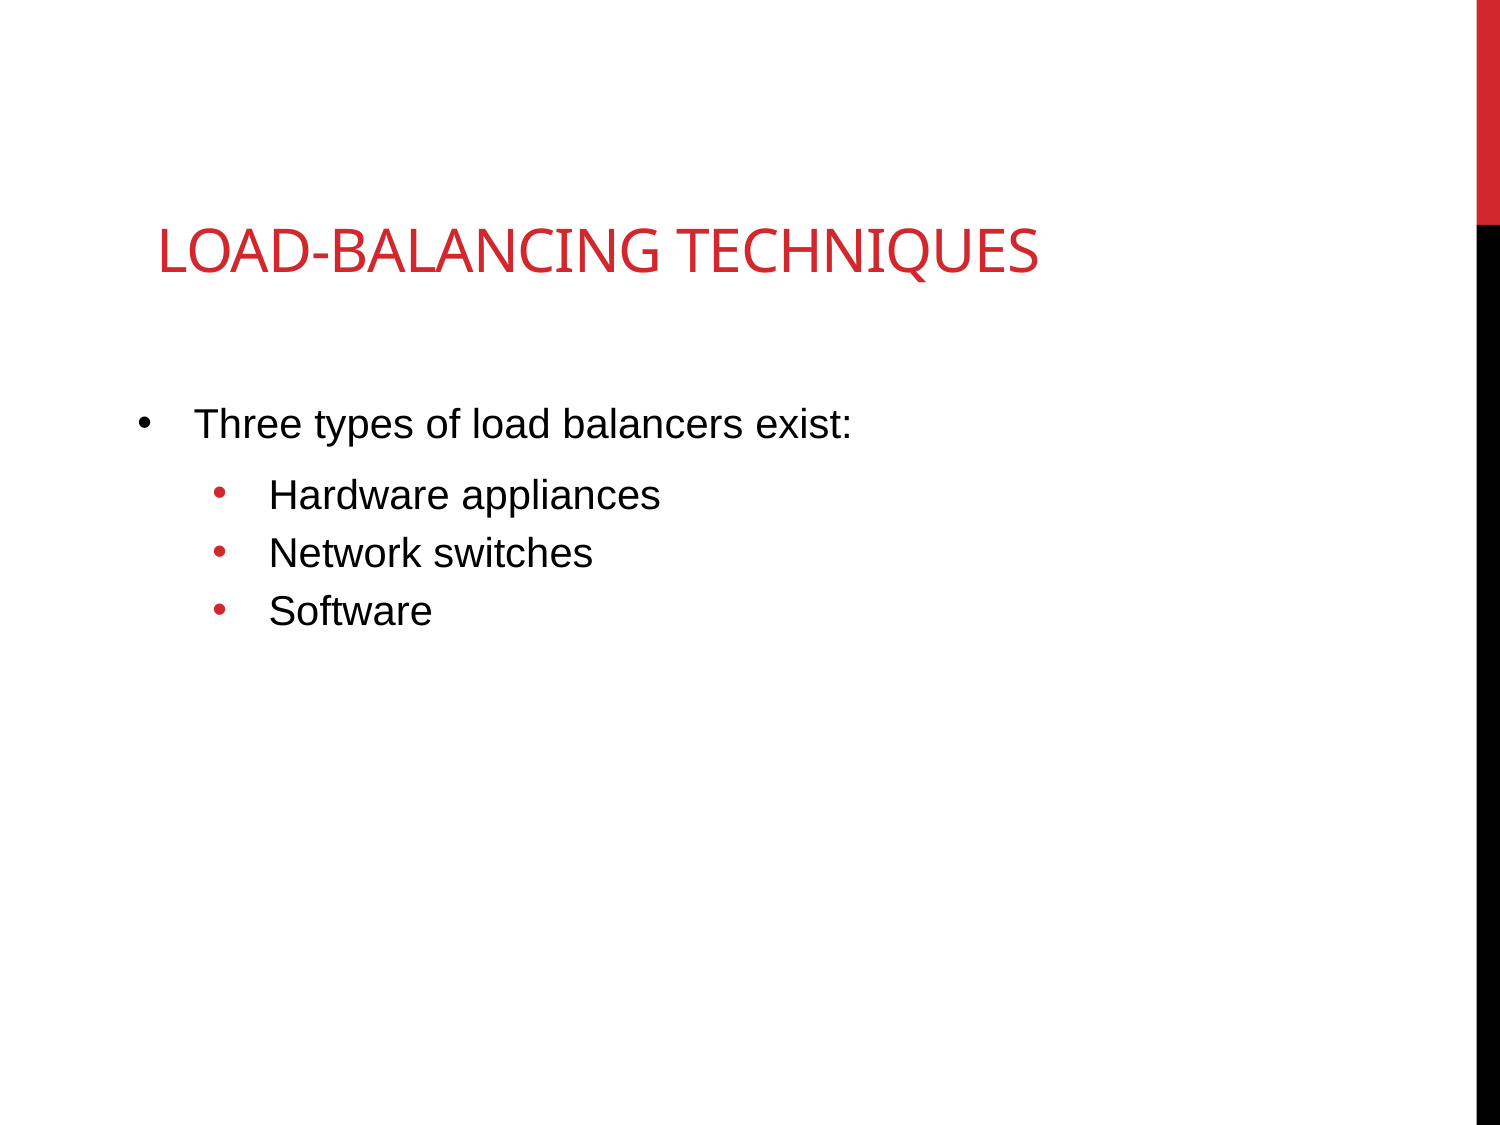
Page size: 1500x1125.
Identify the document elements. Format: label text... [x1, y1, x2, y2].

title Load-balancing techniques [110, 104, 1392, 292]
text_box Three types of load balancers exist: Hardware appliances Network switches Software [122, 318, 1375, 1027]
